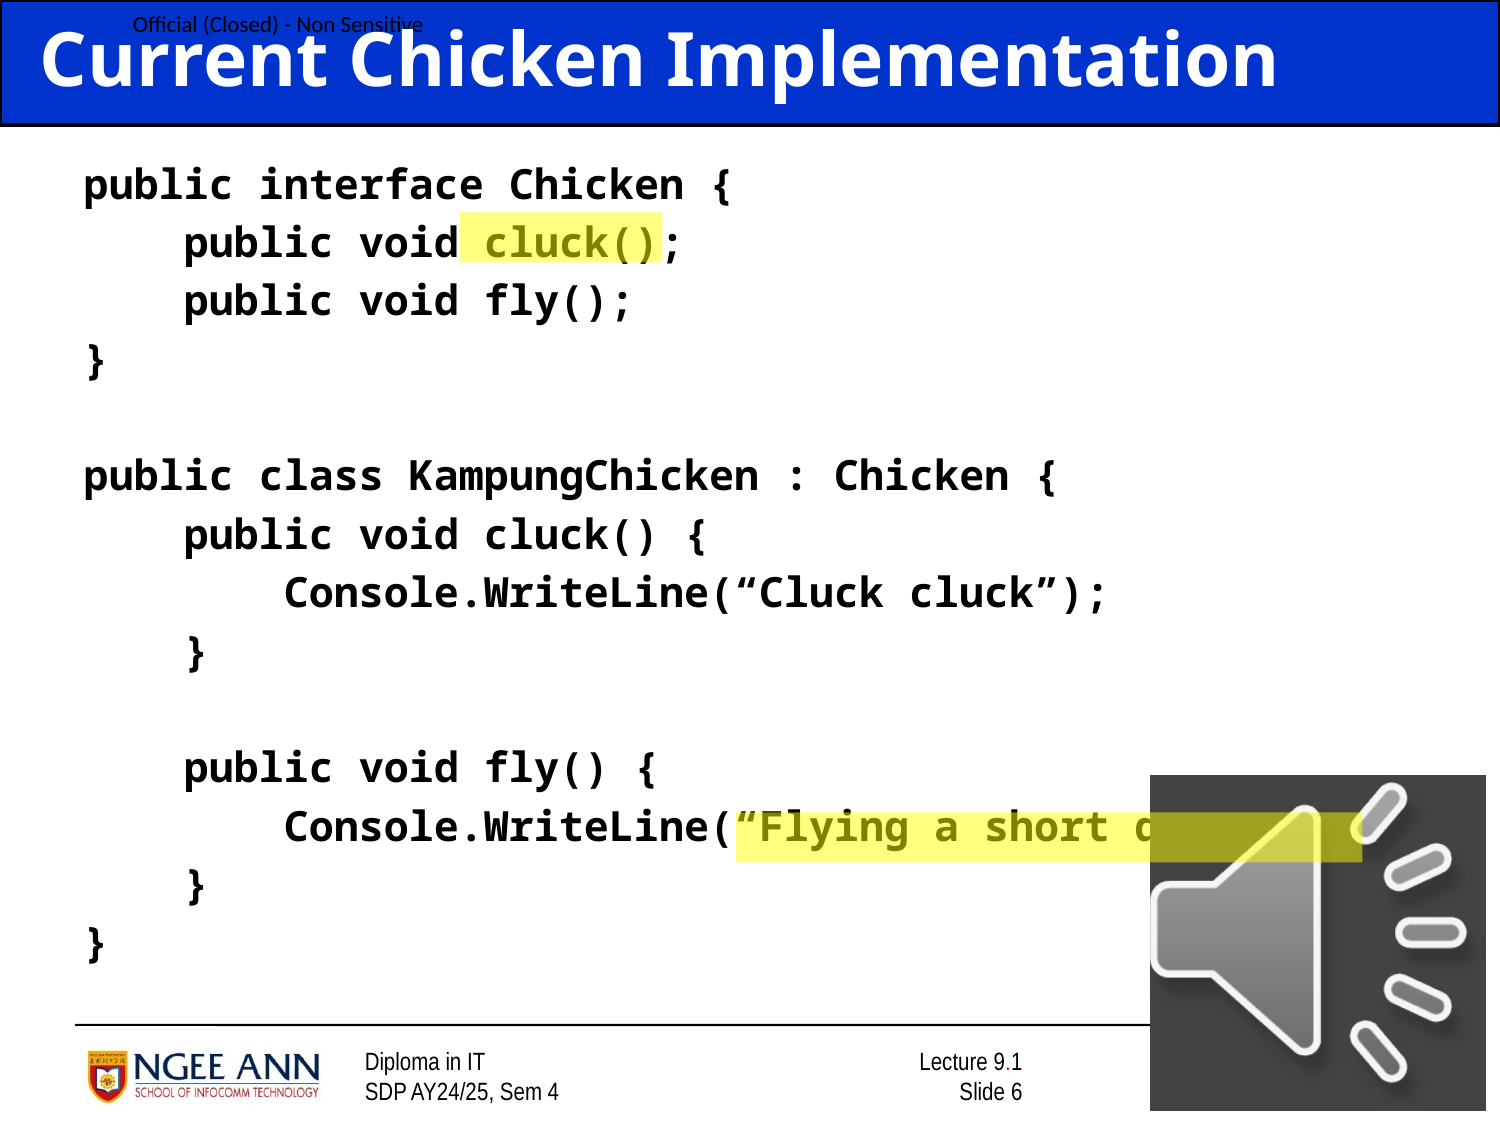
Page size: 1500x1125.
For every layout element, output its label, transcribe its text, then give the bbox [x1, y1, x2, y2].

text_box [459, 212, 663, 263]
list public interface Chicken { public void cluck(); public void fly(); } public class KampungChicken : Chicken { public void cluck() { Console.WriteLine(“Cluck cluck”); } public void fly() { Console.WriteLine(“Flying a short distance”); } } [68, 149, 1463, 988]
slide_number Lecture 9.1 Slide 6 [724, 1049, 1038, 1113]
text_box [736, 812, 1143, 863]
picture [62, 1028, 344, 1125]
picture [1148, 773, 1487, 1112]
title Current Chicken Implementation [23, 0, 1500, 115]
